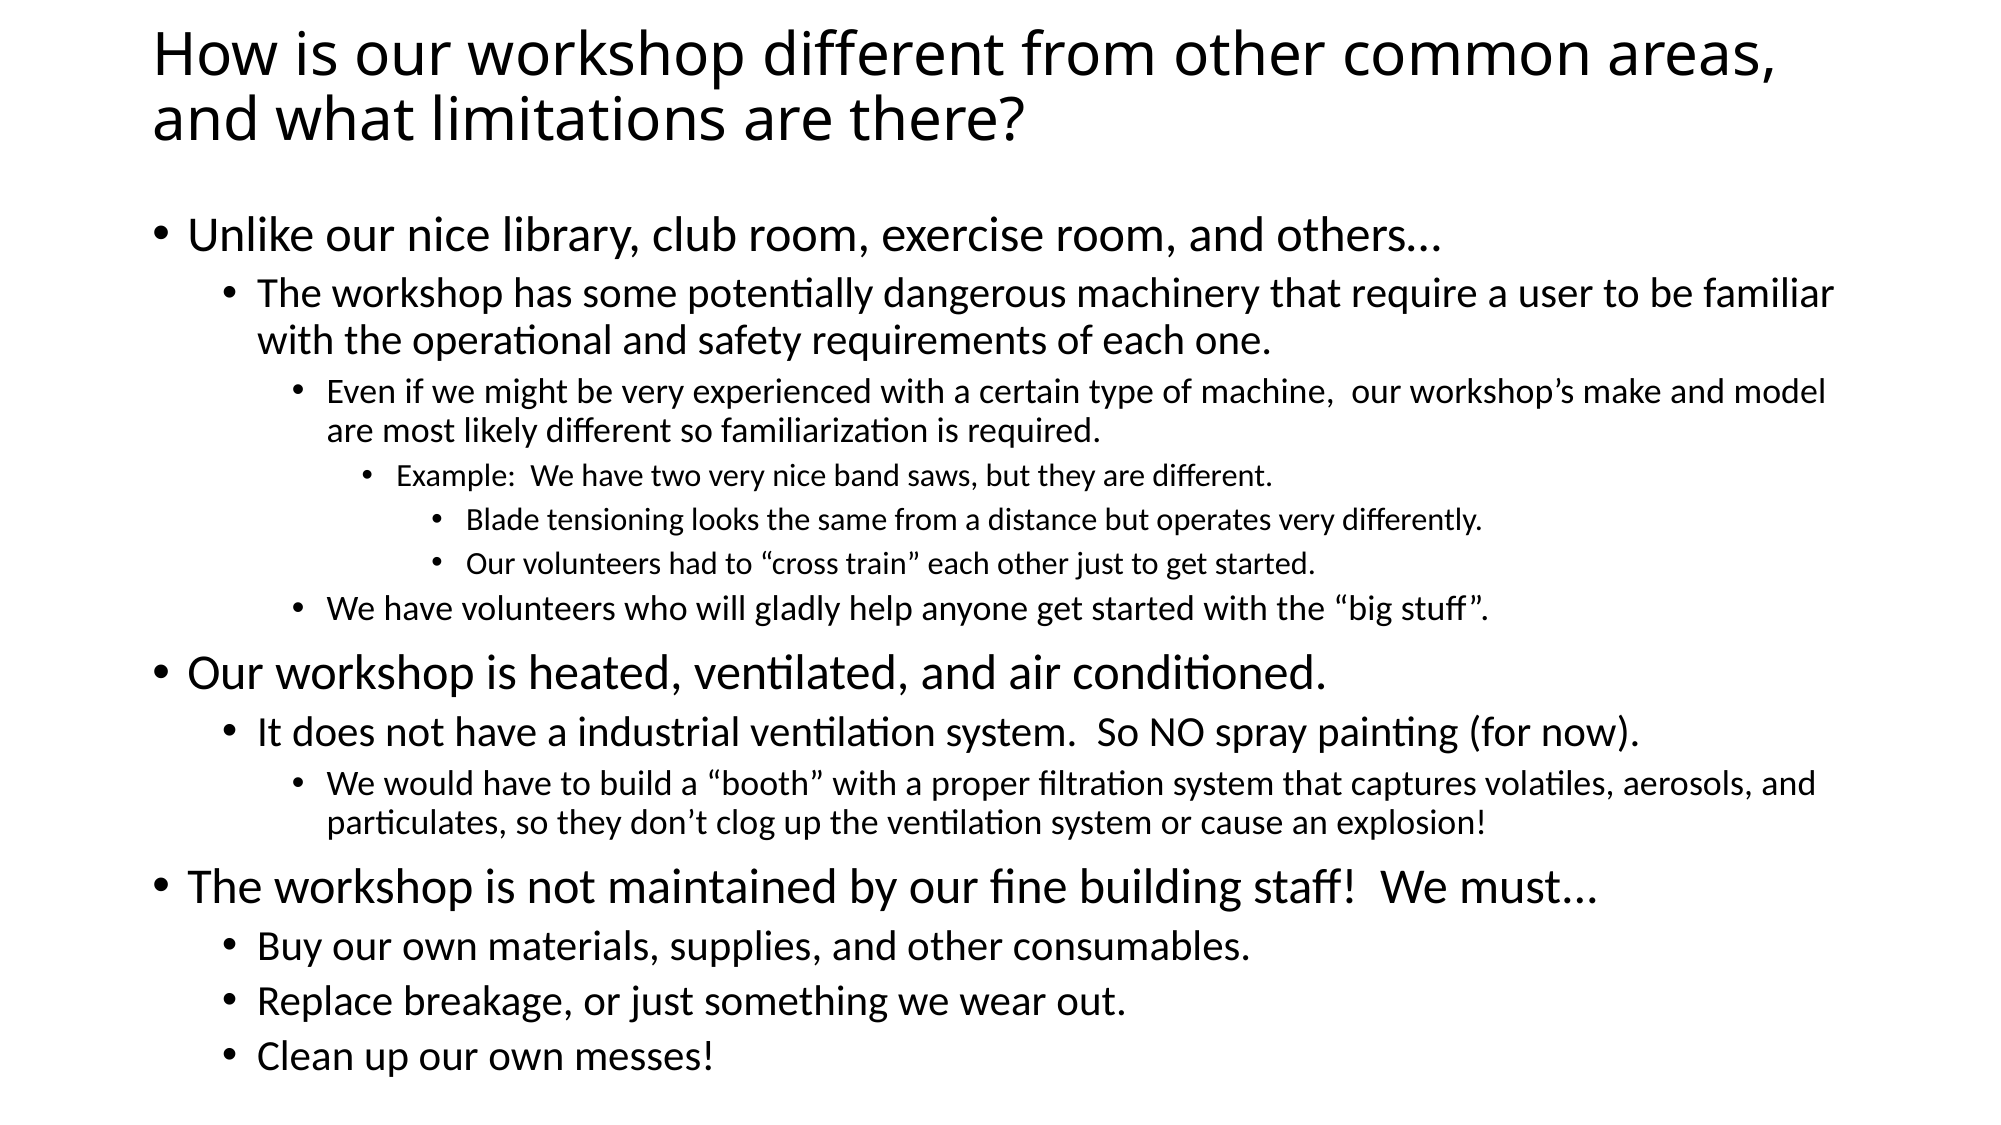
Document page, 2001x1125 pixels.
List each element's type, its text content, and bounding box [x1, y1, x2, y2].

title How is our workshop different from other common areas, and what limitations are there? [137, 15, 1863, 162]
list Unlike our nice library, club room, exercise room, and others… The workshop has some potentially dangerous machinery that require a user to be familiar with the operational and safety requirements of each one. Even if we might be very experienced with a certain type of machine, our workshop’s make and model are most likely different so familiarization is required. Example: We have two very nice band saws, but they are different. Blade tensioning looks the same from a distance but operates very differently. Our volunteers had to “cross train” each other just to get started. We have volunteers who will gladly help anyone get started with the “big stuff”. Our workshop is heated, ventilated, and air conditioned. It does not have a industrial ventilation system. So NO spray painting (for now). We would have to build a “booth” with a proper filtration system that captures volatiles, aerosols, and particulates, so they don’t clog up the ventilation system or cause an explosion! The workshop is not maintained by our fine building staff! We must... Buy our own materials, supplies, and other consumables. Replace breakage, or just something we wear out. Clean up our own messes! [137, 200, 1863, 1096]
